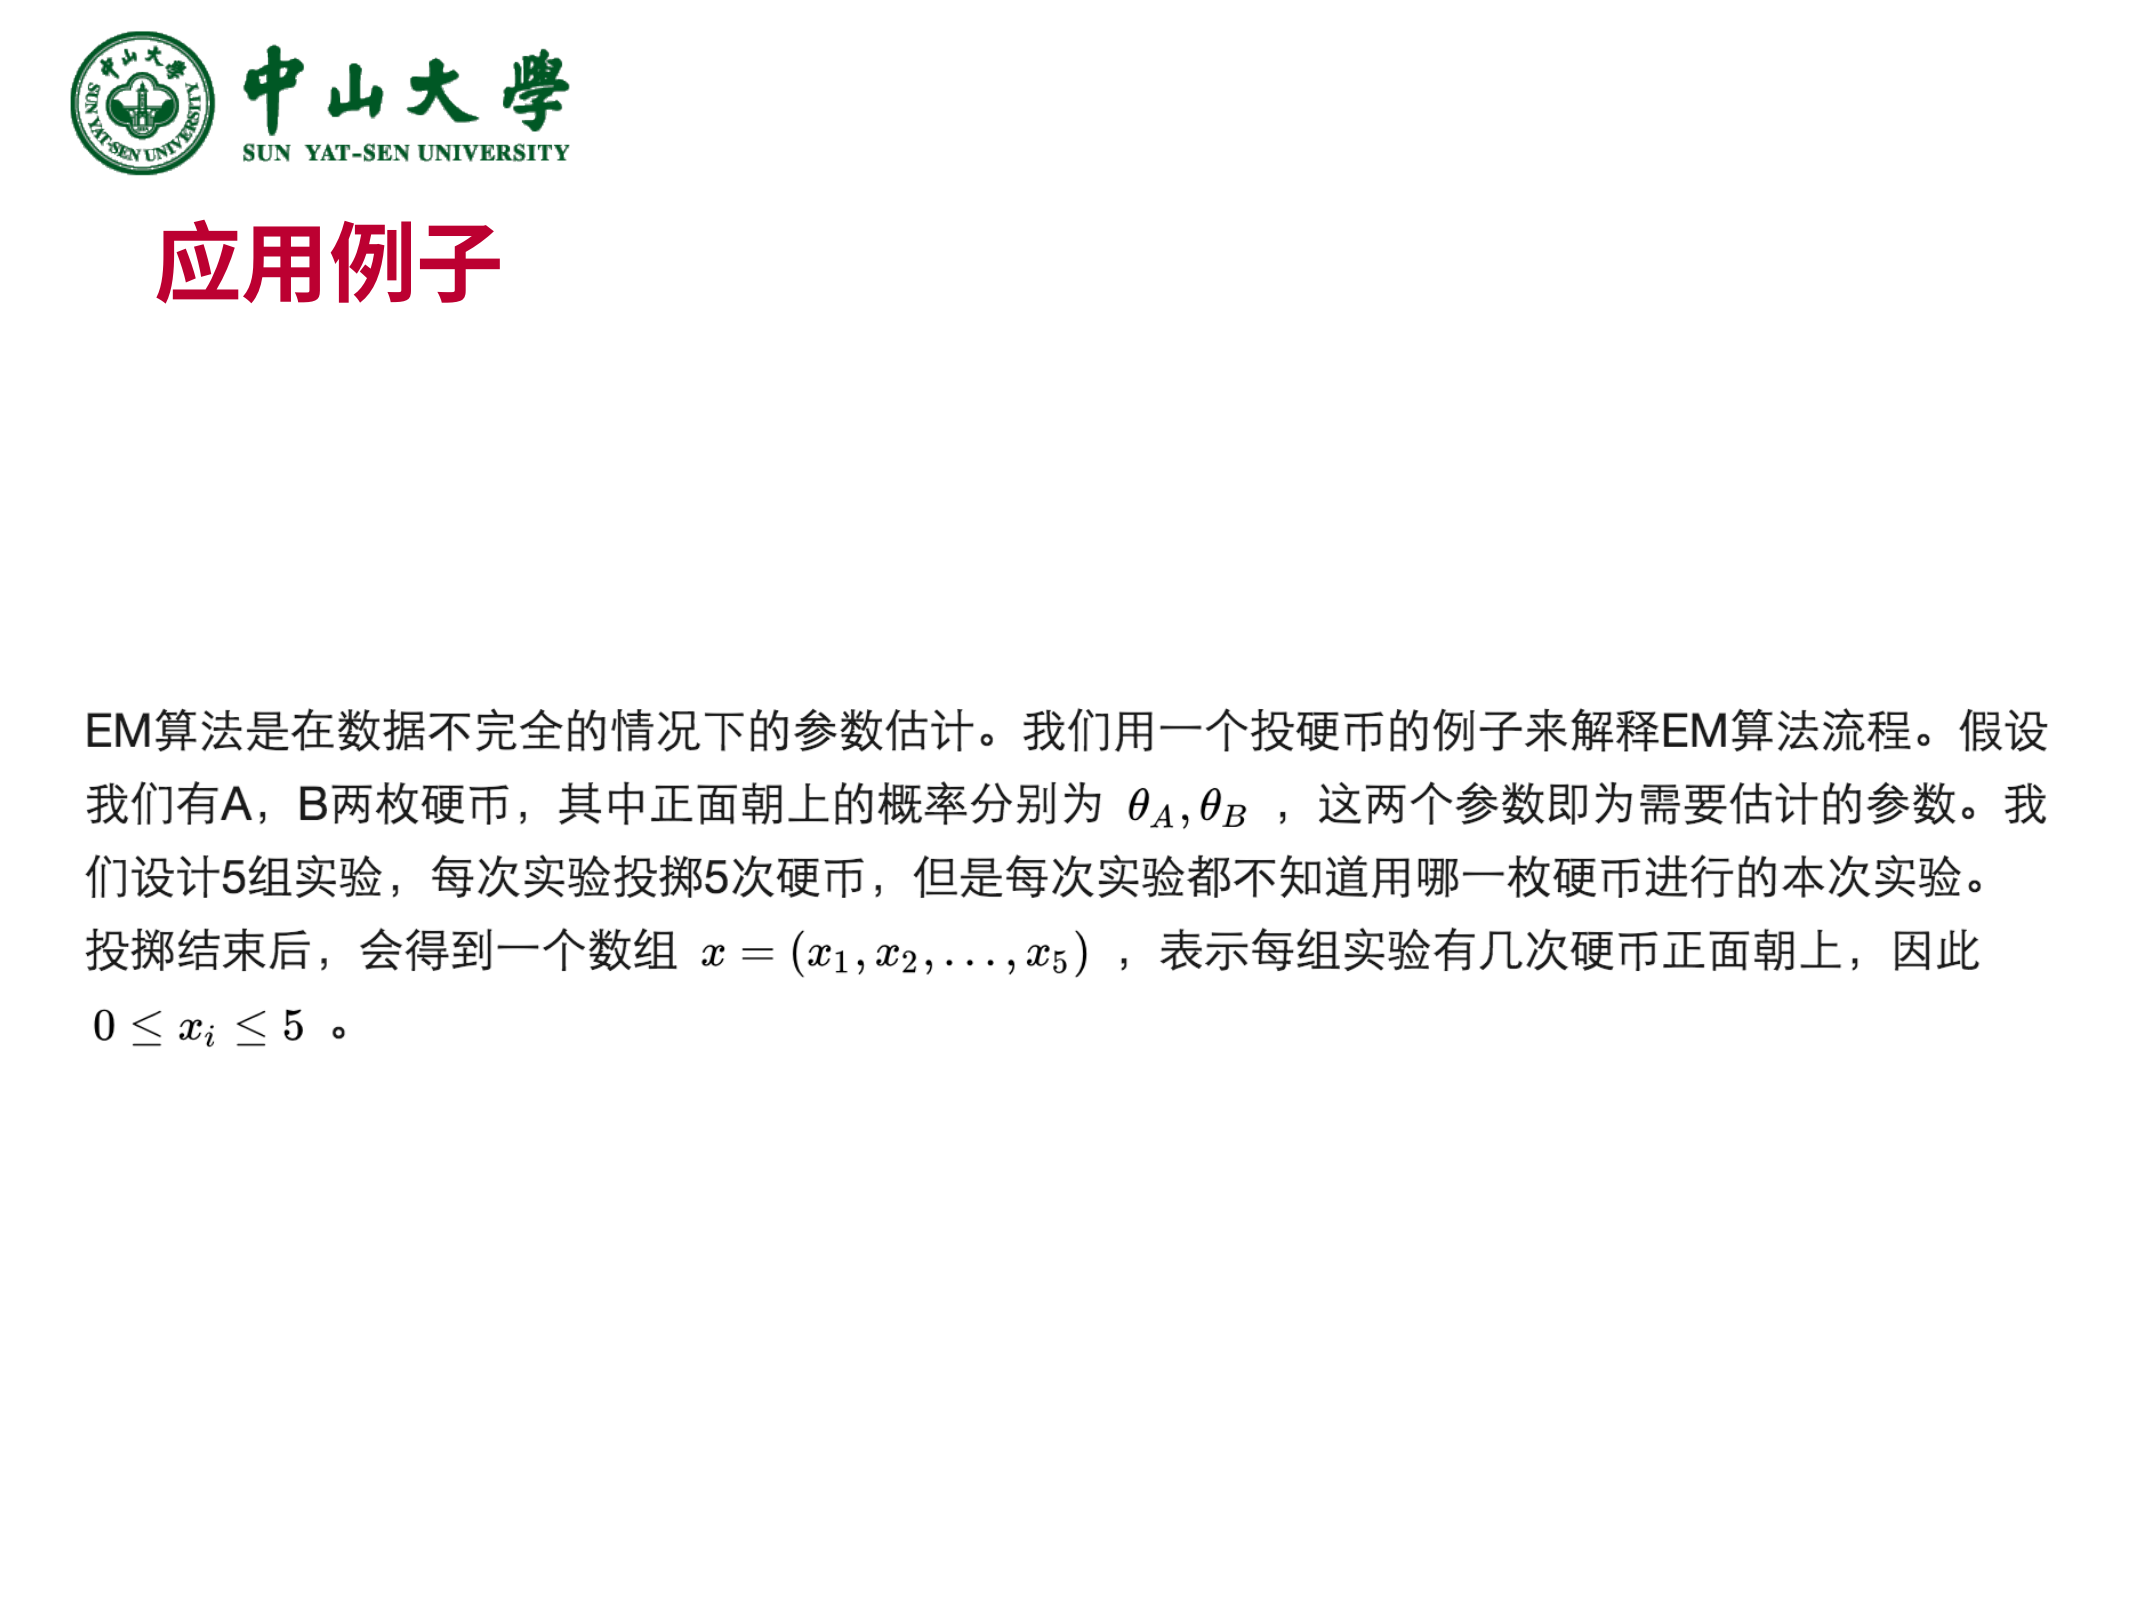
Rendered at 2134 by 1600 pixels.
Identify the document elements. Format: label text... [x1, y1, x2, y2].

picture [53, 683, 2080, 1082]
picture [43, 11, 948, 200]
title 应用例子 [153, 193, 1872, 328]
